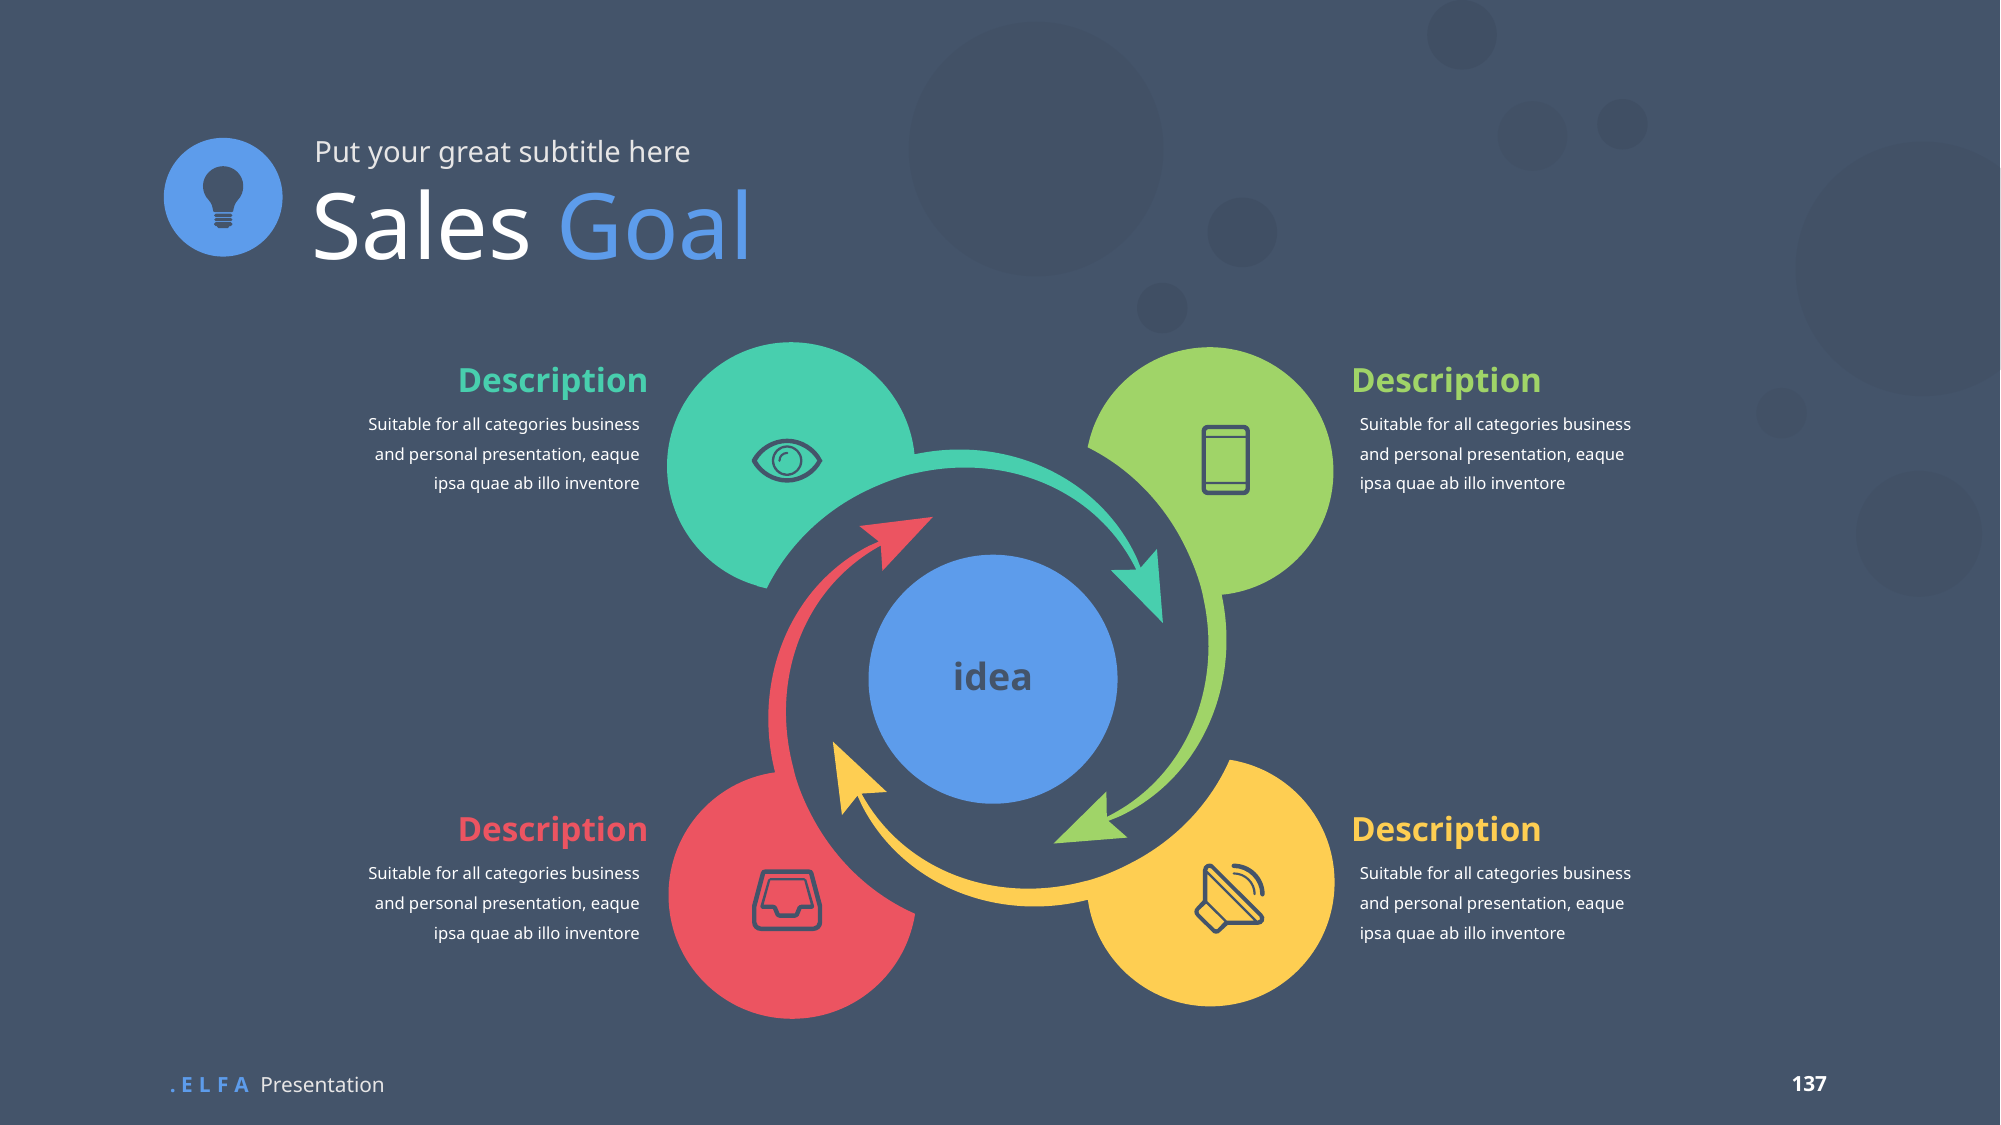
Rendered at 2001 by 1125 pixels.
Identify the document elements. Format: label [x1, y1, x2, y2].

text_box [1053, 347, 1334, 844]
text_box [162, 136, 284, 258]
text_box [296, 126, 769, 285]
text_box [832, 741, 1335, 1007]
text_box [1344, 801, 1654, 952]
text_box [346, 352, 656, 503]
text_box [346, 801, 656, 952]
text_box [874, 560, 1112, 798]
text_box [1344, 352, 1654, 503]
text_box [668, 516, 933, 1019]
text_box [667, 342, 1163, 623]
